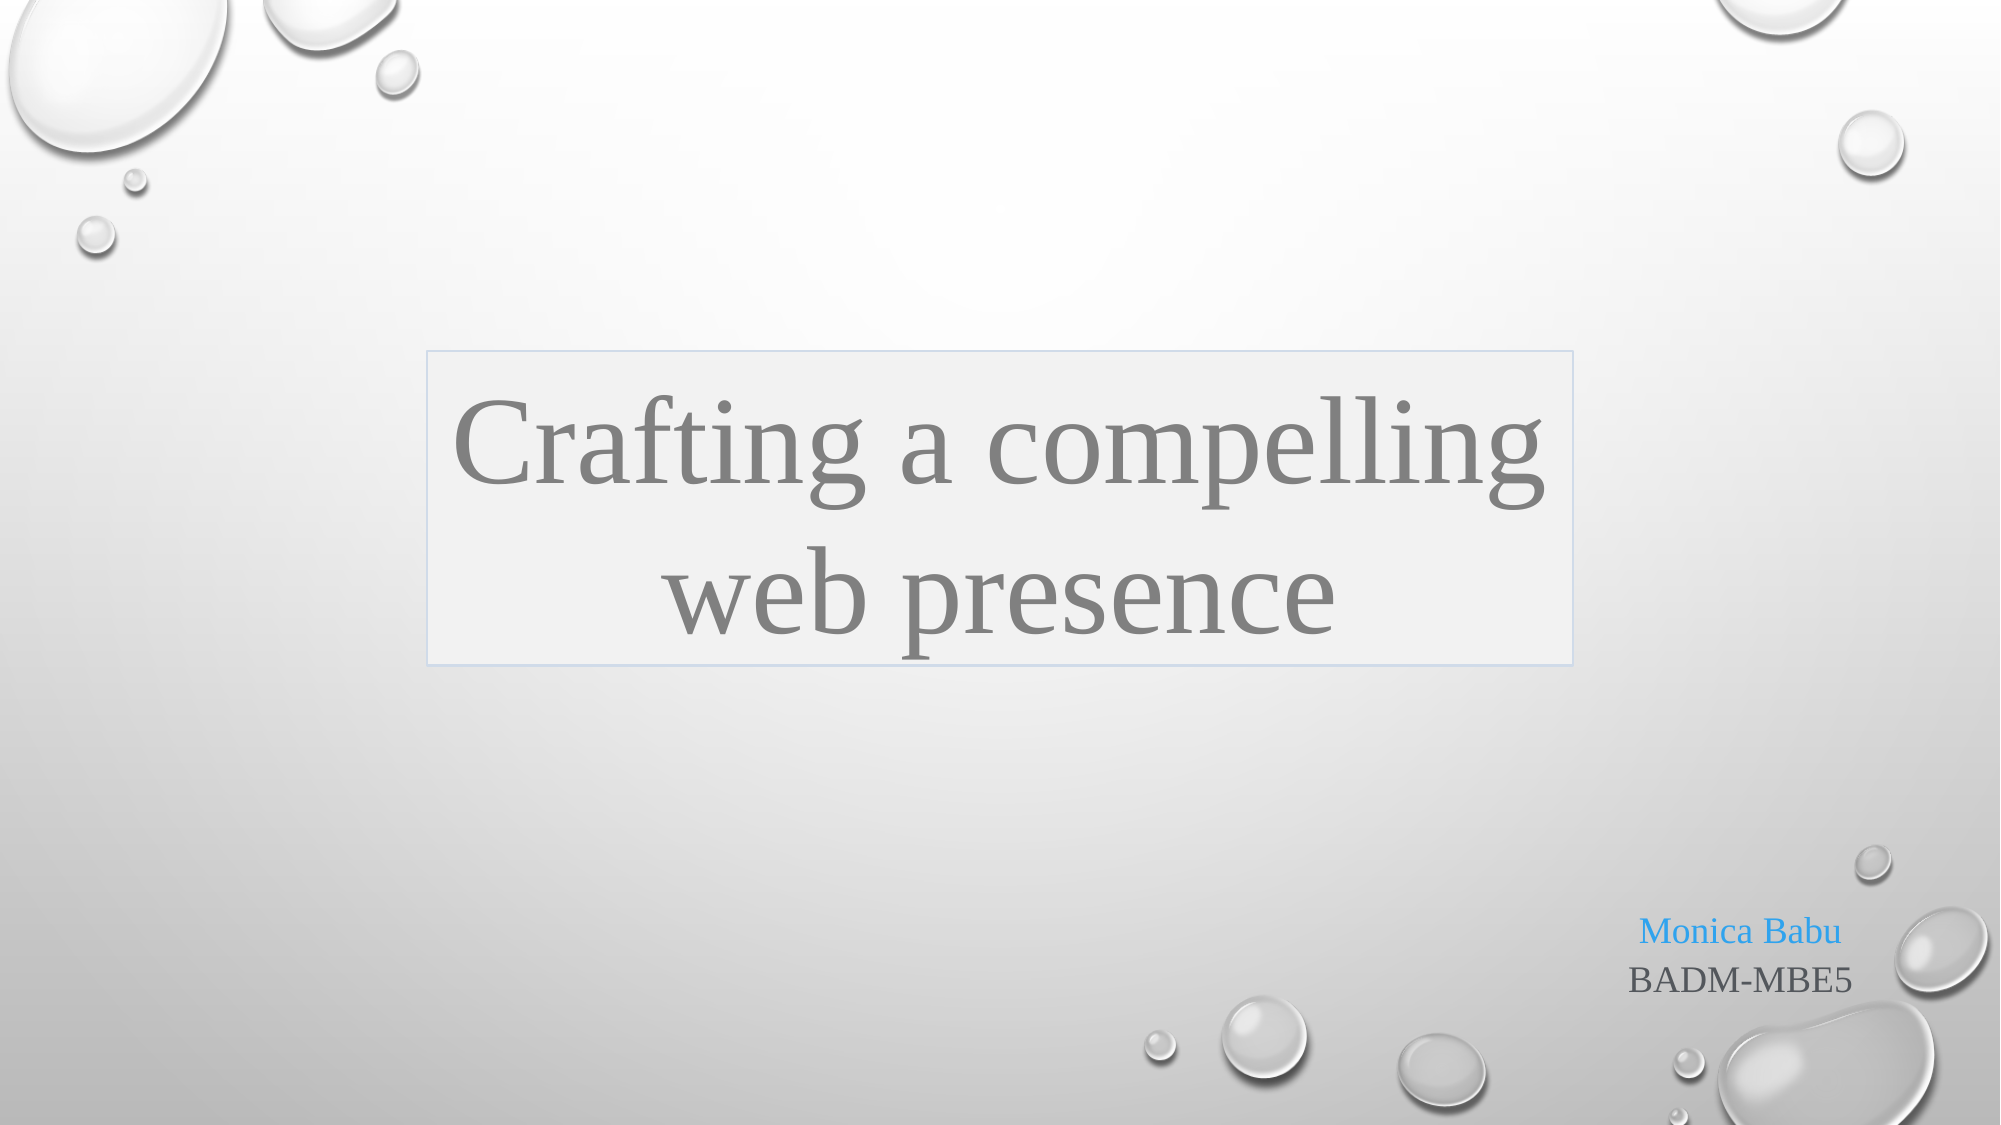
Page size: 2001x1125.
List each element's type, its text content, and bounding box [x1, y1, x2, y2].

picture [0, 0, 2000, 1125]
text_box BADM-MBE5 [1240, 947, 2000, 1008]
text_box Crafting a compelling web presence [426, 350, 1574, 667]
text_box Monica Babu [1573, 898, 1908, 947]
